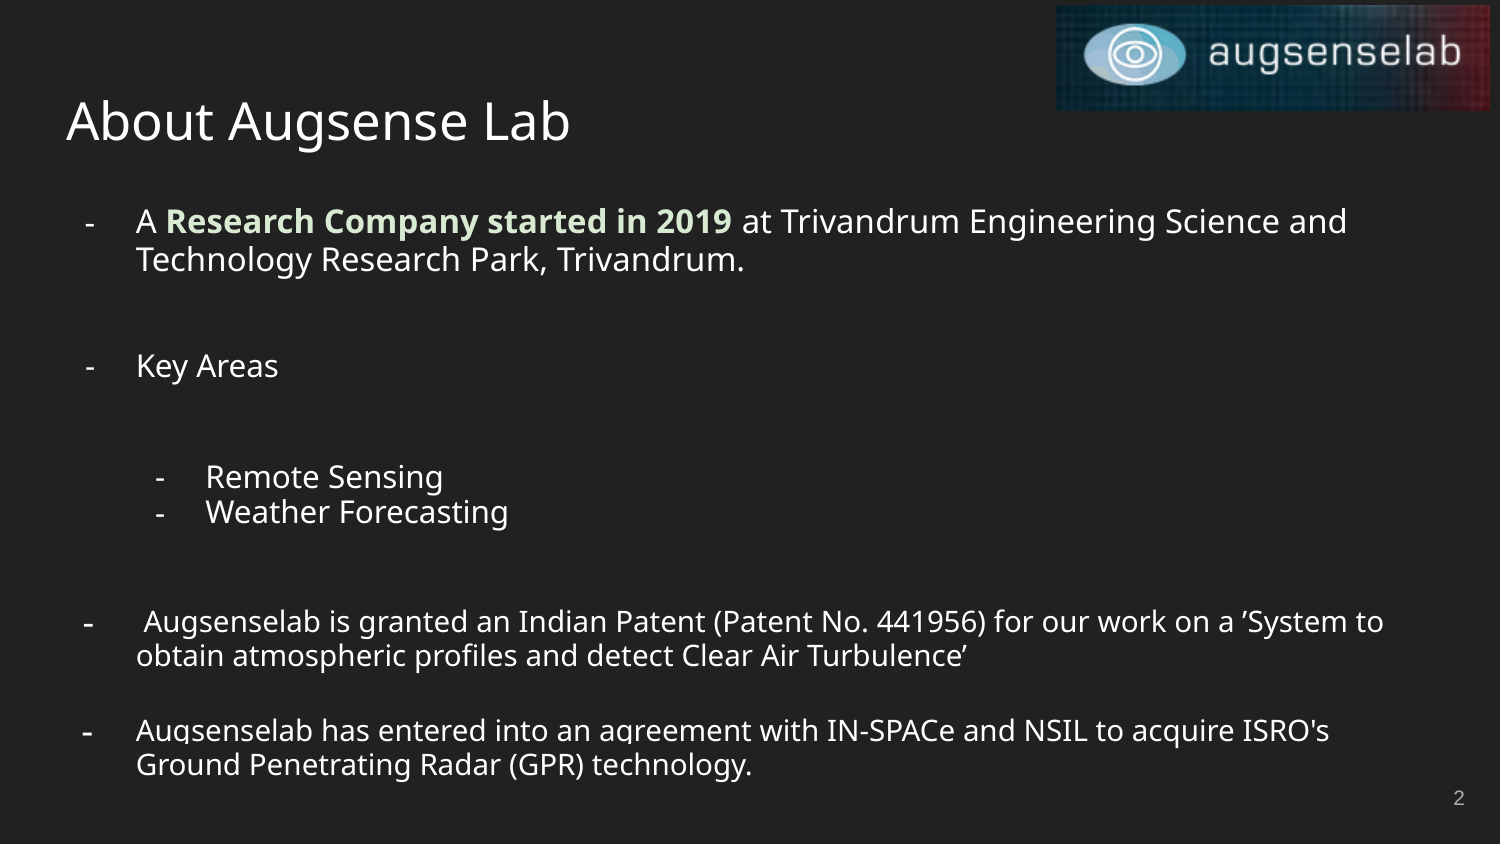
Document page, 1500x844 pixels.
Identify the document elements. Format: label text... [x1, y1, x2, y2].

title About Augsense Lab [51, 72, 613, 167]
slide_number ‹#› [1389, 764, 1480, 830]
picture [1056, 5, 1490, 111]
list A Research Company started in 2019 at Trivandrum Engineering Science and Technology Research Park, Trivandrum. Key Areas Remote Sensing Weather Forecasting Augsenselab is granted an Indian Patent (Patent No. 441956) for our work on a ’System to obtain atmospheric profiles and detect Clear Air Turbulence’ Augsenselab has entered into an agreement with IN-SPACe and NSIL to acquire ISRO's Ground Penetrating Radar (GPR) technology. [51, 189, 1449, 800]
